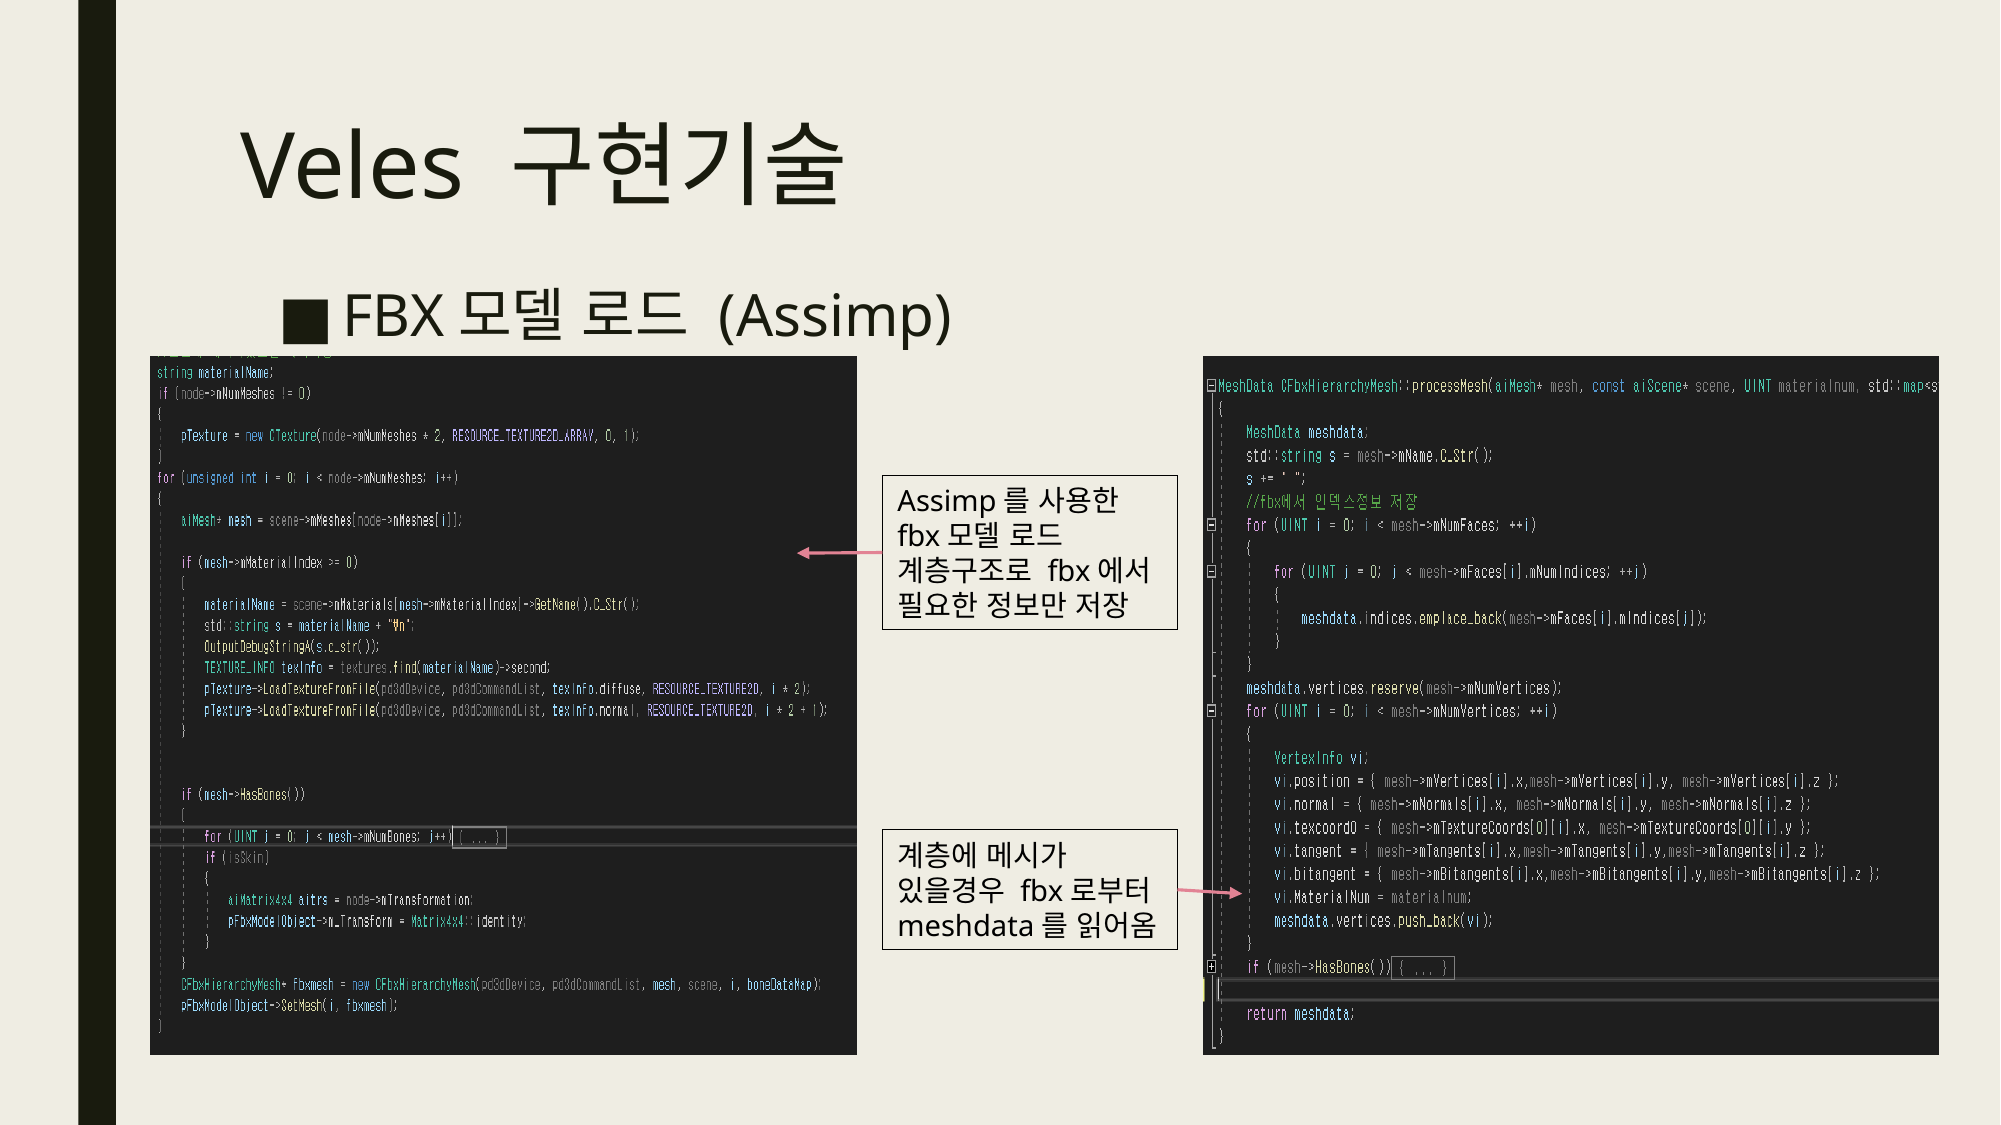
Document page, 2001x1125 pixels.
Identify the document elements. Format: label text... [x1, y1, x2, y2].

text_box 계층에 메시가 있을경우 fbx로부터 meshdata를 읽어옴 [882, 829, 1178, 950]
text_box Assimp를 사용한 fbx모델 로드 계층구조로 fbx에서 필요한 정보만 저장 [882, 475, 1178, 630]
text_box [1177, 890, 1243, 894]
picture [150, 356, 857, 1055]
list FBX모델 로드 (Assimp) [264, 276, 1839, 357]
title Veles 구현기술 [225, 112, 1800, 356]
picture [1203, 356, 1939, 1055]
